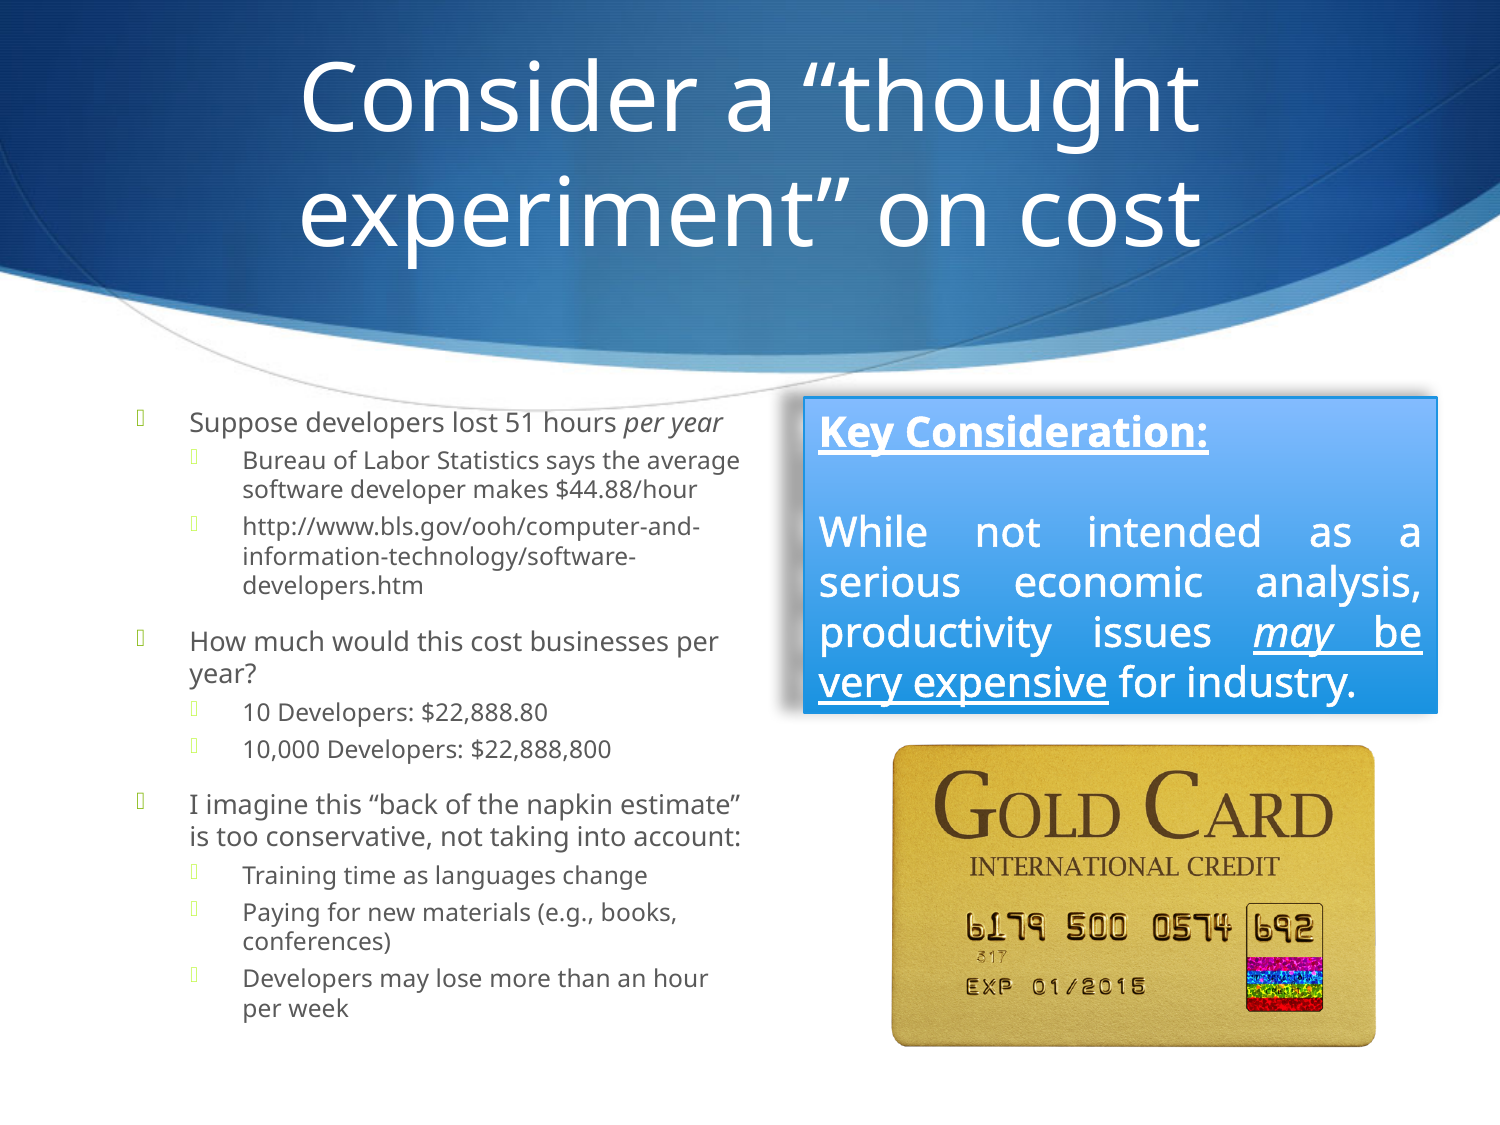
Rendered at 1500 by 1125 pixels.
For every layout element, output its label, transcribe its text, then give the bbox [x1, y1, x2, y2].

text_box Key Consideration: While not intended as a serious economic analysis, productivity issues may be very expensive for industry. [803, 396, 1438, 714]
picture [0, 0, 1500, 1125]
title Consider a “thought experiment” on cost [75, 56, 1425, 245]
list Suppose developers lost 51 hours per year Bureau of Labor Statistics says the average software developer makes $44.88/hour http://www.bls.gov/ooh/computer-and-information-technology/software-developers.htm How much would this cost businesses per year? 10 Developers: $22,888.80 10,000 Developers: $22,888,800 I imagine this “back of the napkin estimate” is too conservative, not taking into account: Training time as languages change Paying for new materials (e.g., books, conferences) Developers may lose more than an hour per week [121, 397, 757, 1056]
